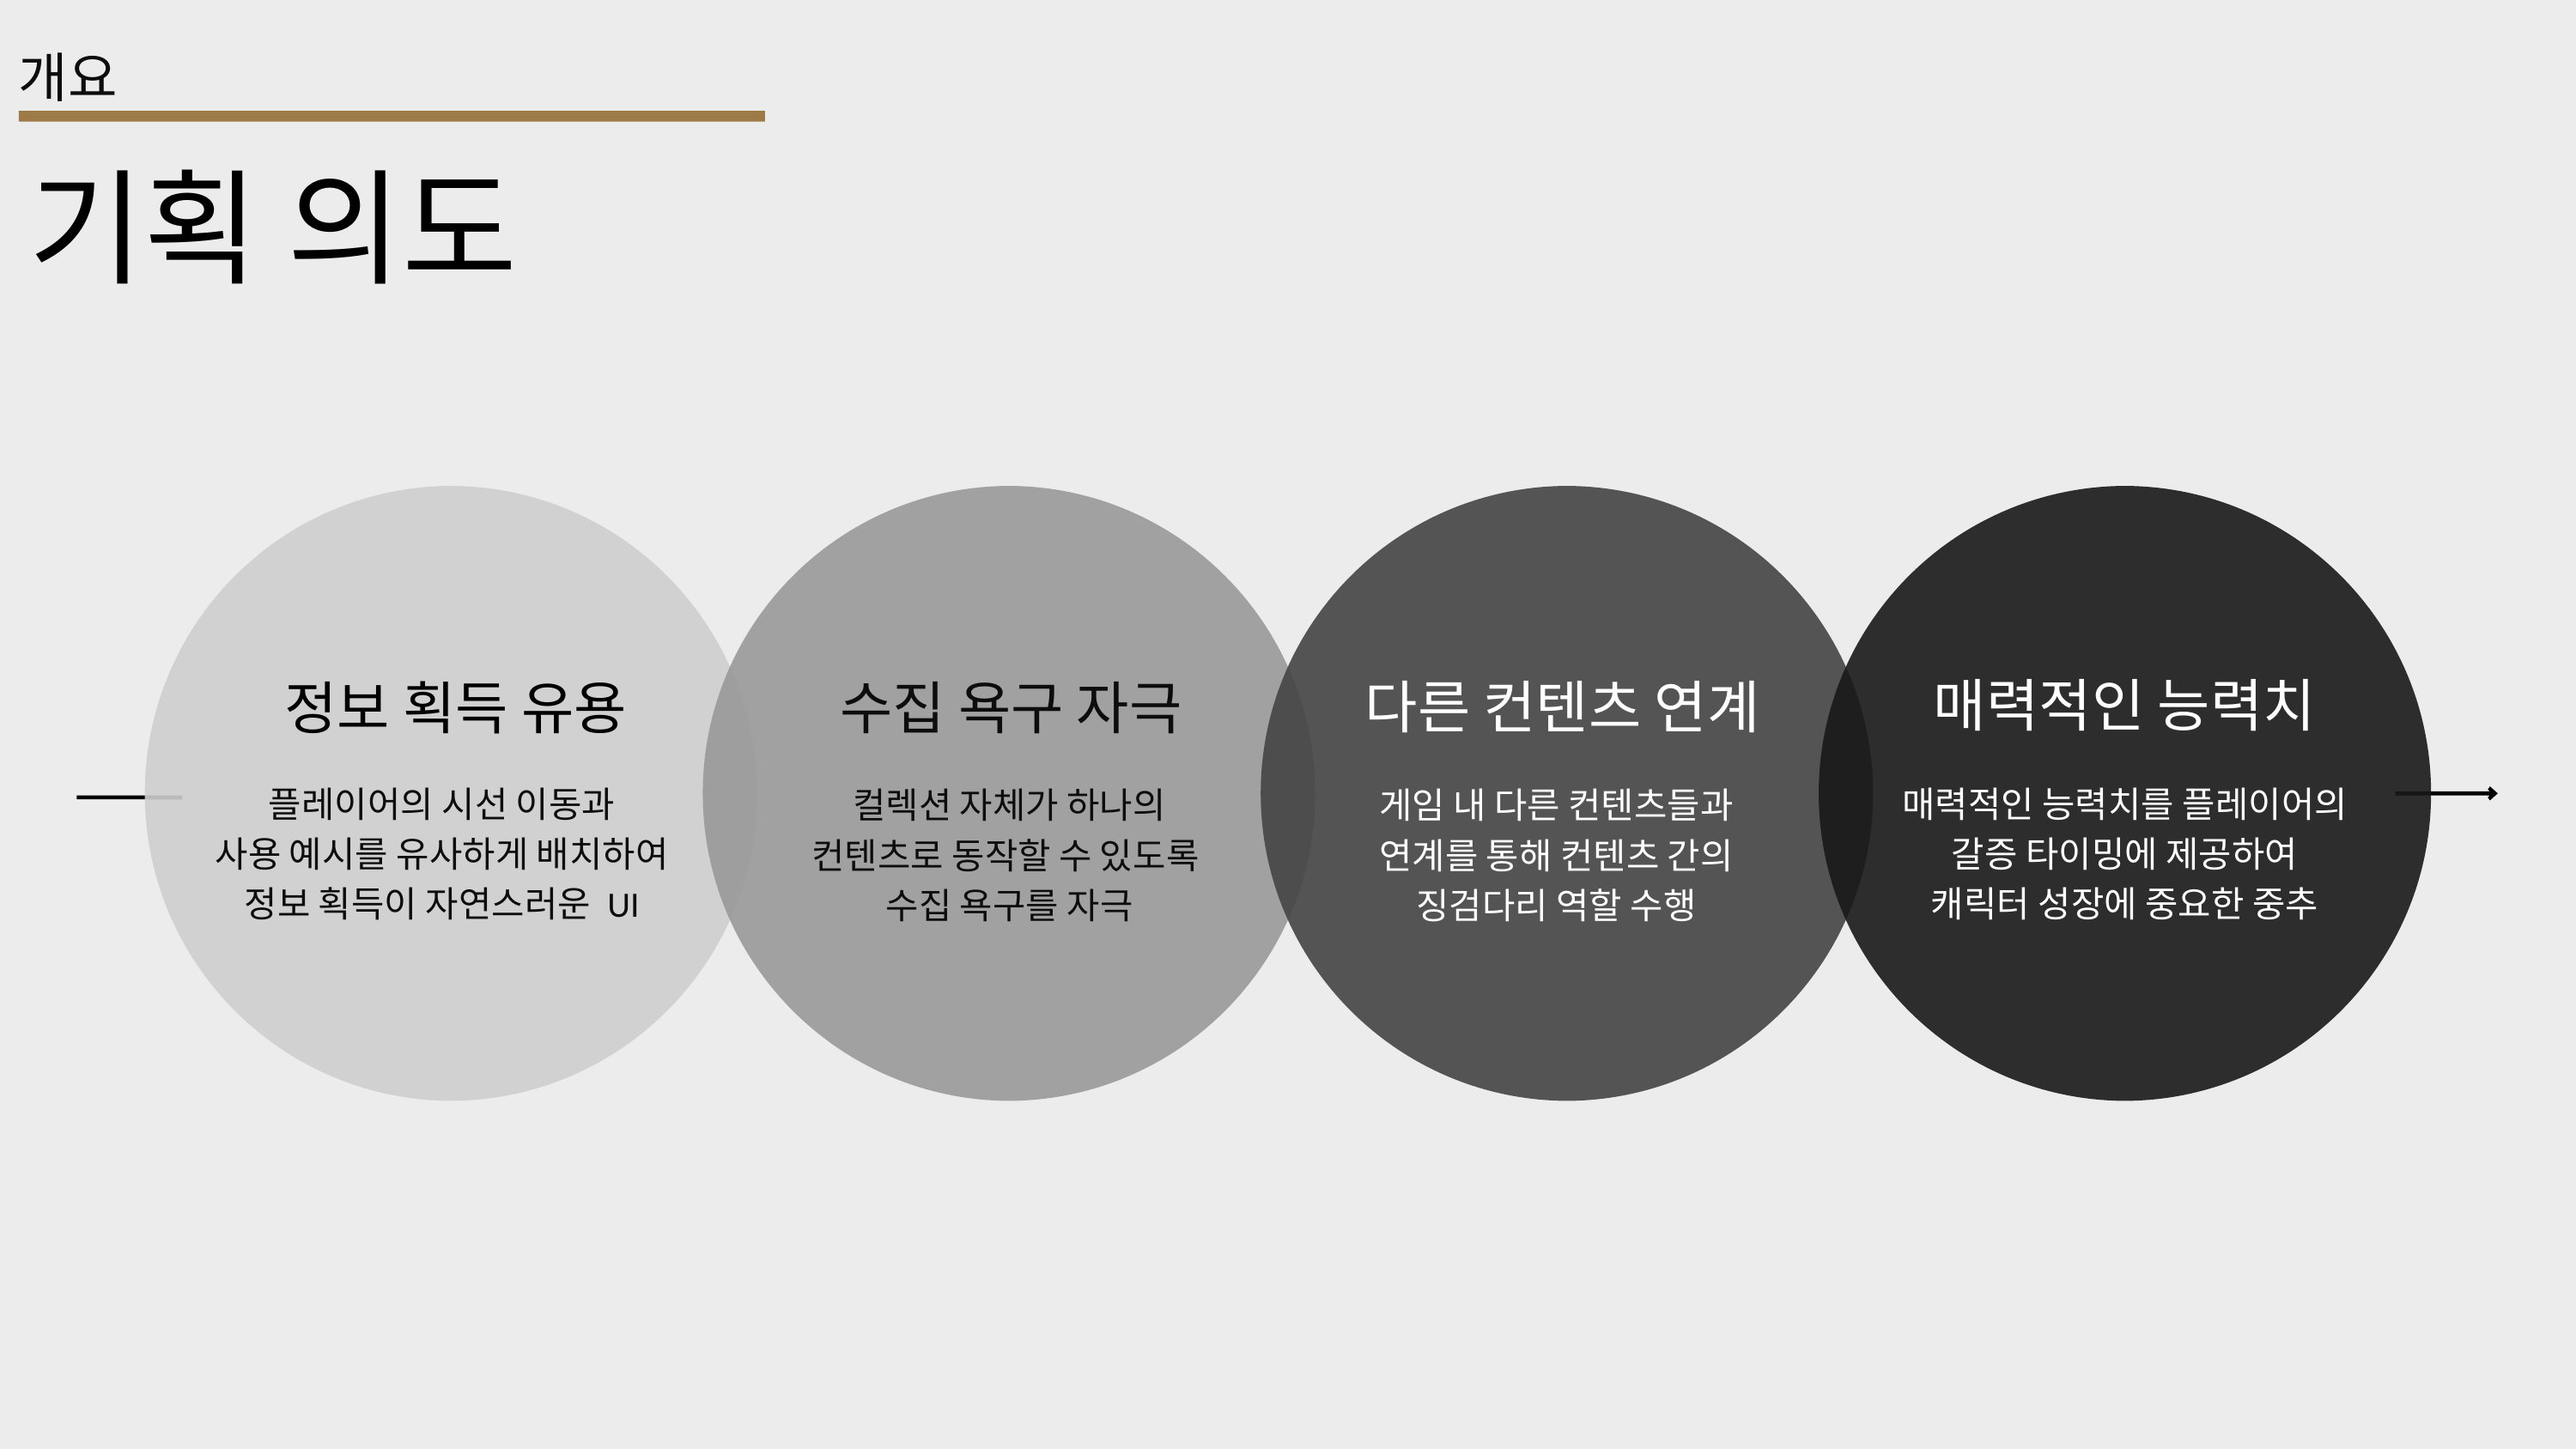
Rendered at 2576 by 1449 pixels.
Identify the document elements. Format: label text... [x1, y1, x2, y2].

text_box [1259, 485, 1816, 1101]
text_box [143, 485, 700, 1101]
text_box 기획 의도 [3, 149, 543, 300]
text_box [701, 485, 1258, 1101]
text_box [1817, 485, 2433, 1101]
text_box 개요 [18, 43, 1018, 109]
